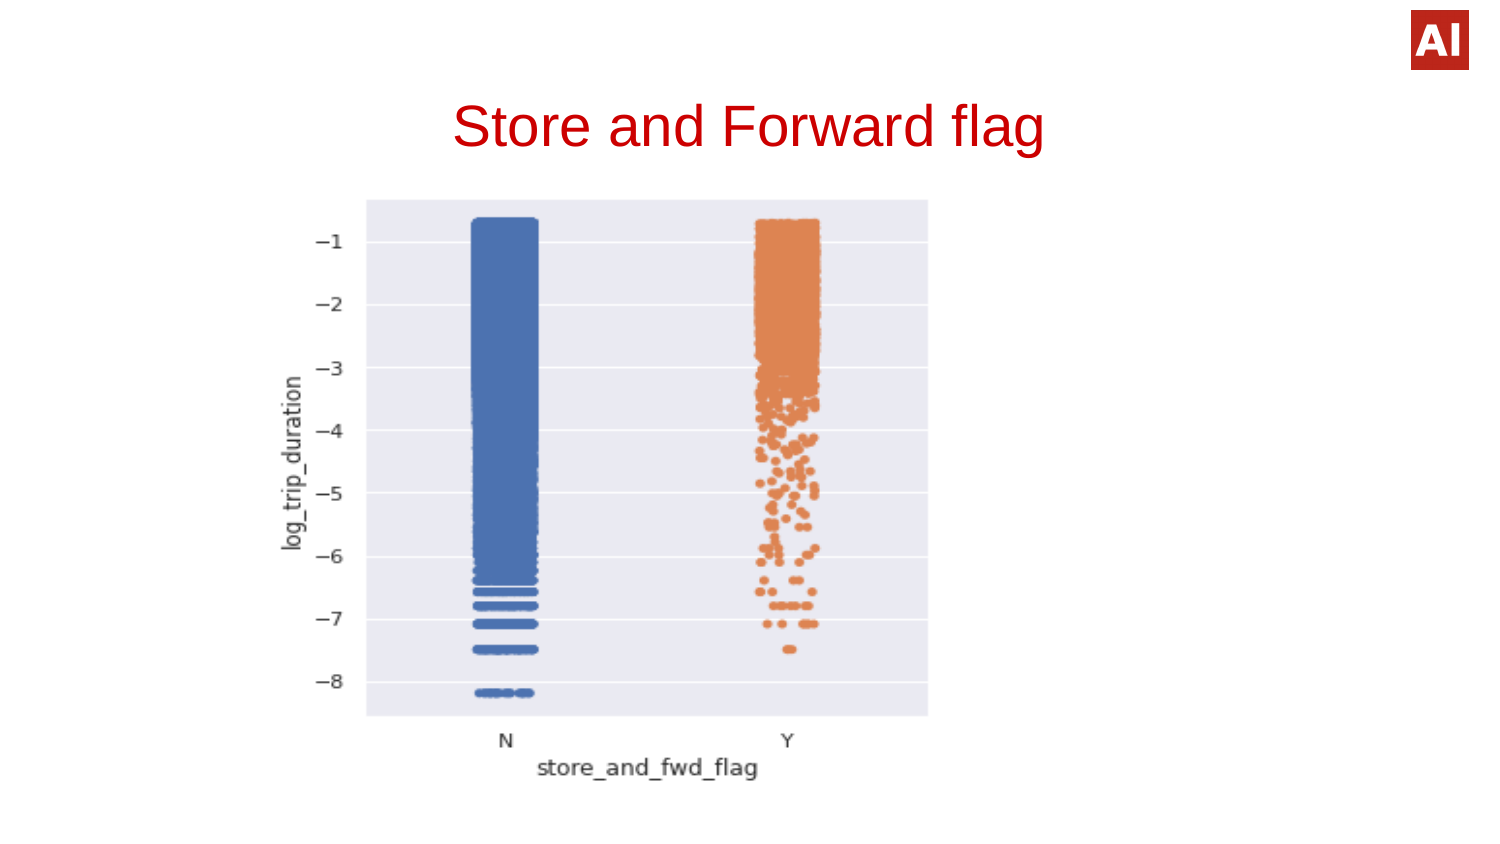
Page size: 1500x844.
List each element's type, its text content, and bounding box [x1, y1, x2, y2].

picture [1411, 10, 1469, 70]
picture [268, 188, 943, 793]
title Store and Forward flag [51, 72, 1449, 167]
